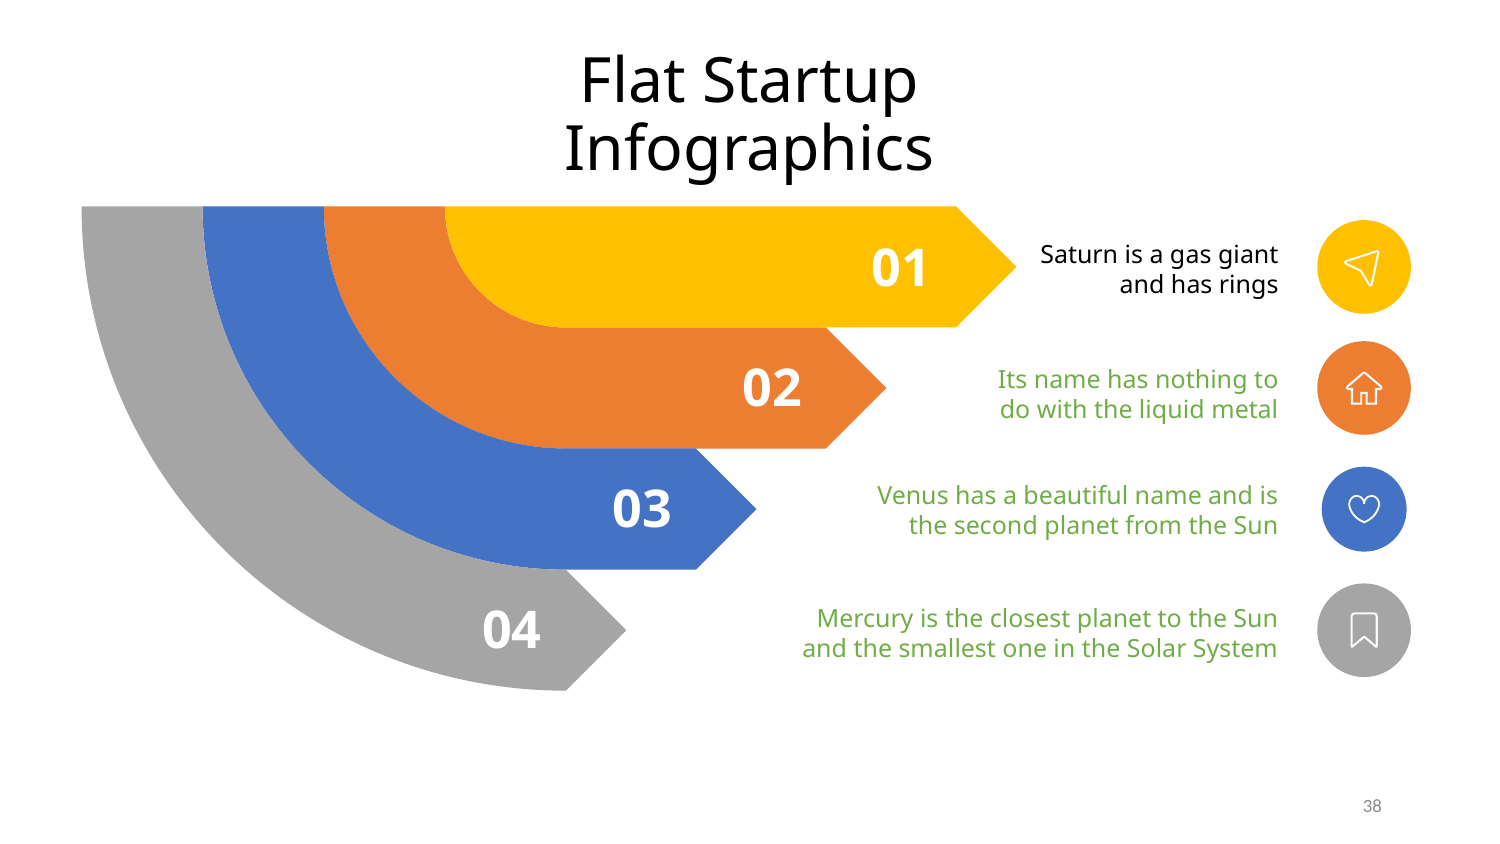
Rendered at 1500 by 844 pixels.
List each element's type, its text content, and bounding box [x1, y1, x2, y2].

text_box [81, 206, 1411, 704]
title Flat Startup Infographics [379, 33, 1121, 136]
slide_number 38 [1059, 782, 1397, 827]
